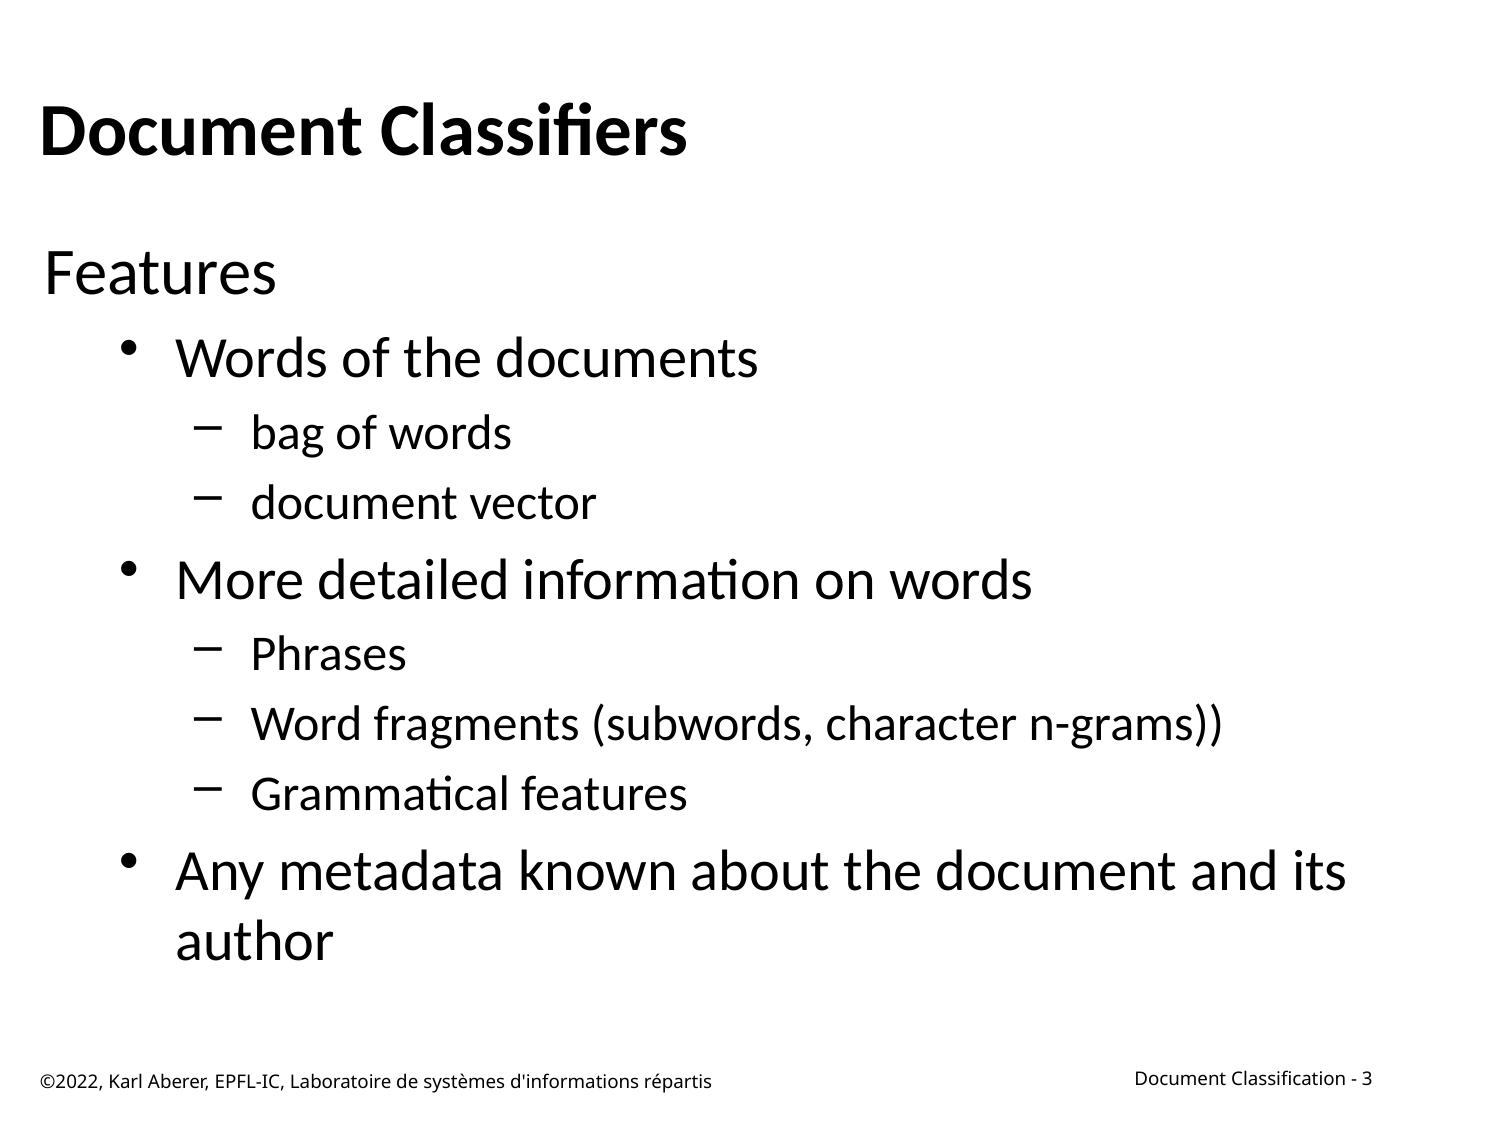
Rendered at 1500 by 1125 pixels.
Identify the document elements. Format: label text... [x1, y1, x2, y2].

footer ©2022, Karl Aberer, EPFL-IC, Laboratoire de systèmes d'informations répartis [24, 1062, 988, 1101]
list Features Words of the documents bag of words document vector More detailed information on words Phrases Word fragments (subwords, character n-grams)) Grammatical features Any metadata known about the document and its author [29, 219, 1393, 1046]
title Document Classifiers [24, 49, 1388, 201]
